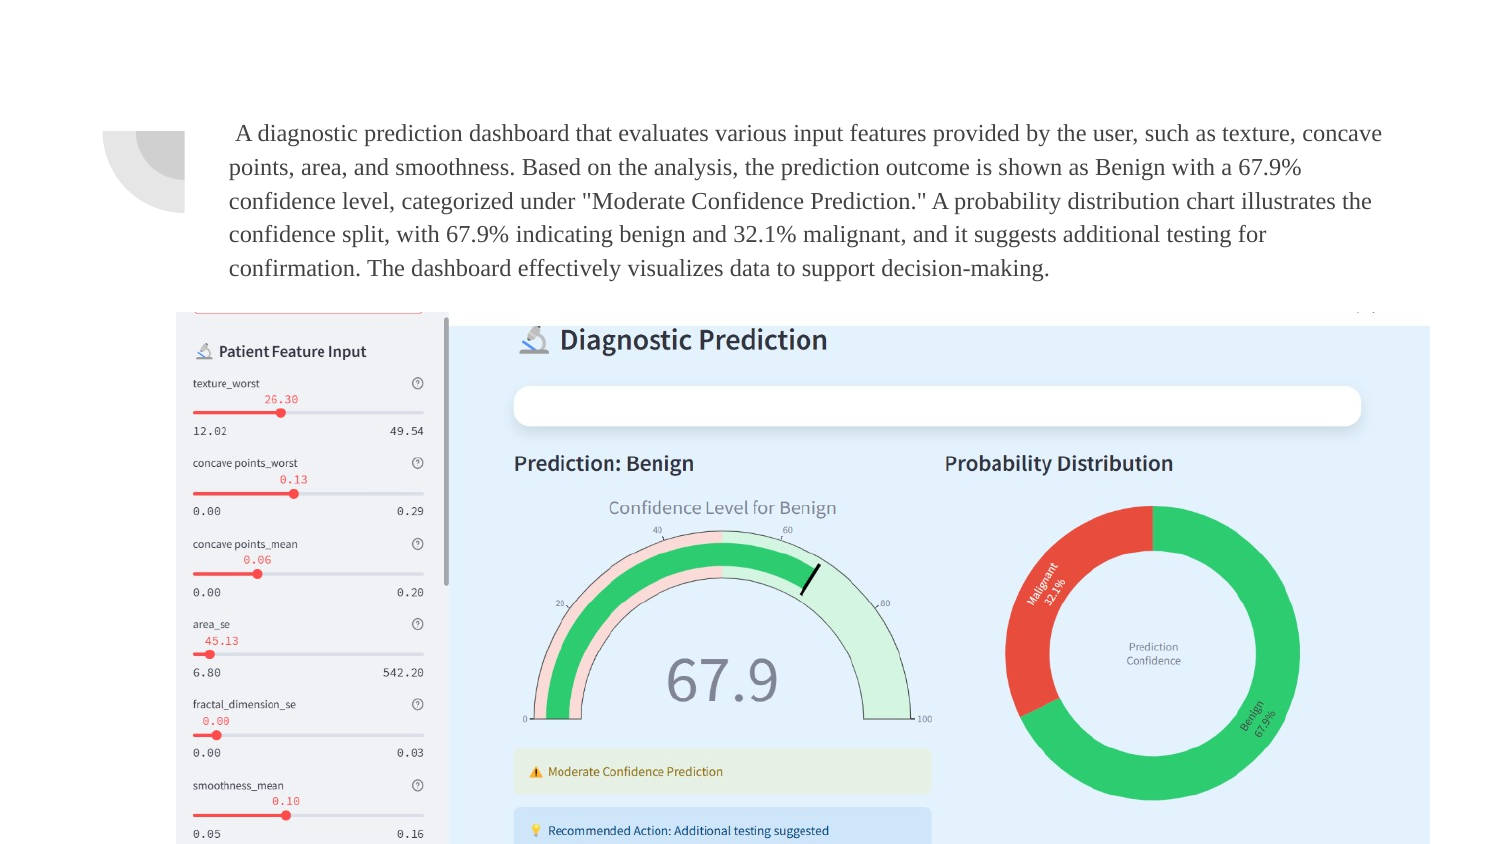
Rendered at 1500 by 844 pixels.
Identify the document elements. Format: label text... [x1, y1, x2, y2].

picture [176, 311, 1431, 844]
title A diagnostic prediction dashboard that evaluates various input features provided by the user, such as texture, concave points, area, and smoothness. Based on the analysis, the prediction outcome is shown as Benign with a 67.9% confidence level, categorized under "Moderate Confidence Prediction." A probability distribution chart illustrates the confidence split, with 67.9% indicating benign and 32.1% malignant, and it suggests additional testing for confirmation. The dashboard effectively visualizes data to support decision-making. [213, 98, 1408, 263]
